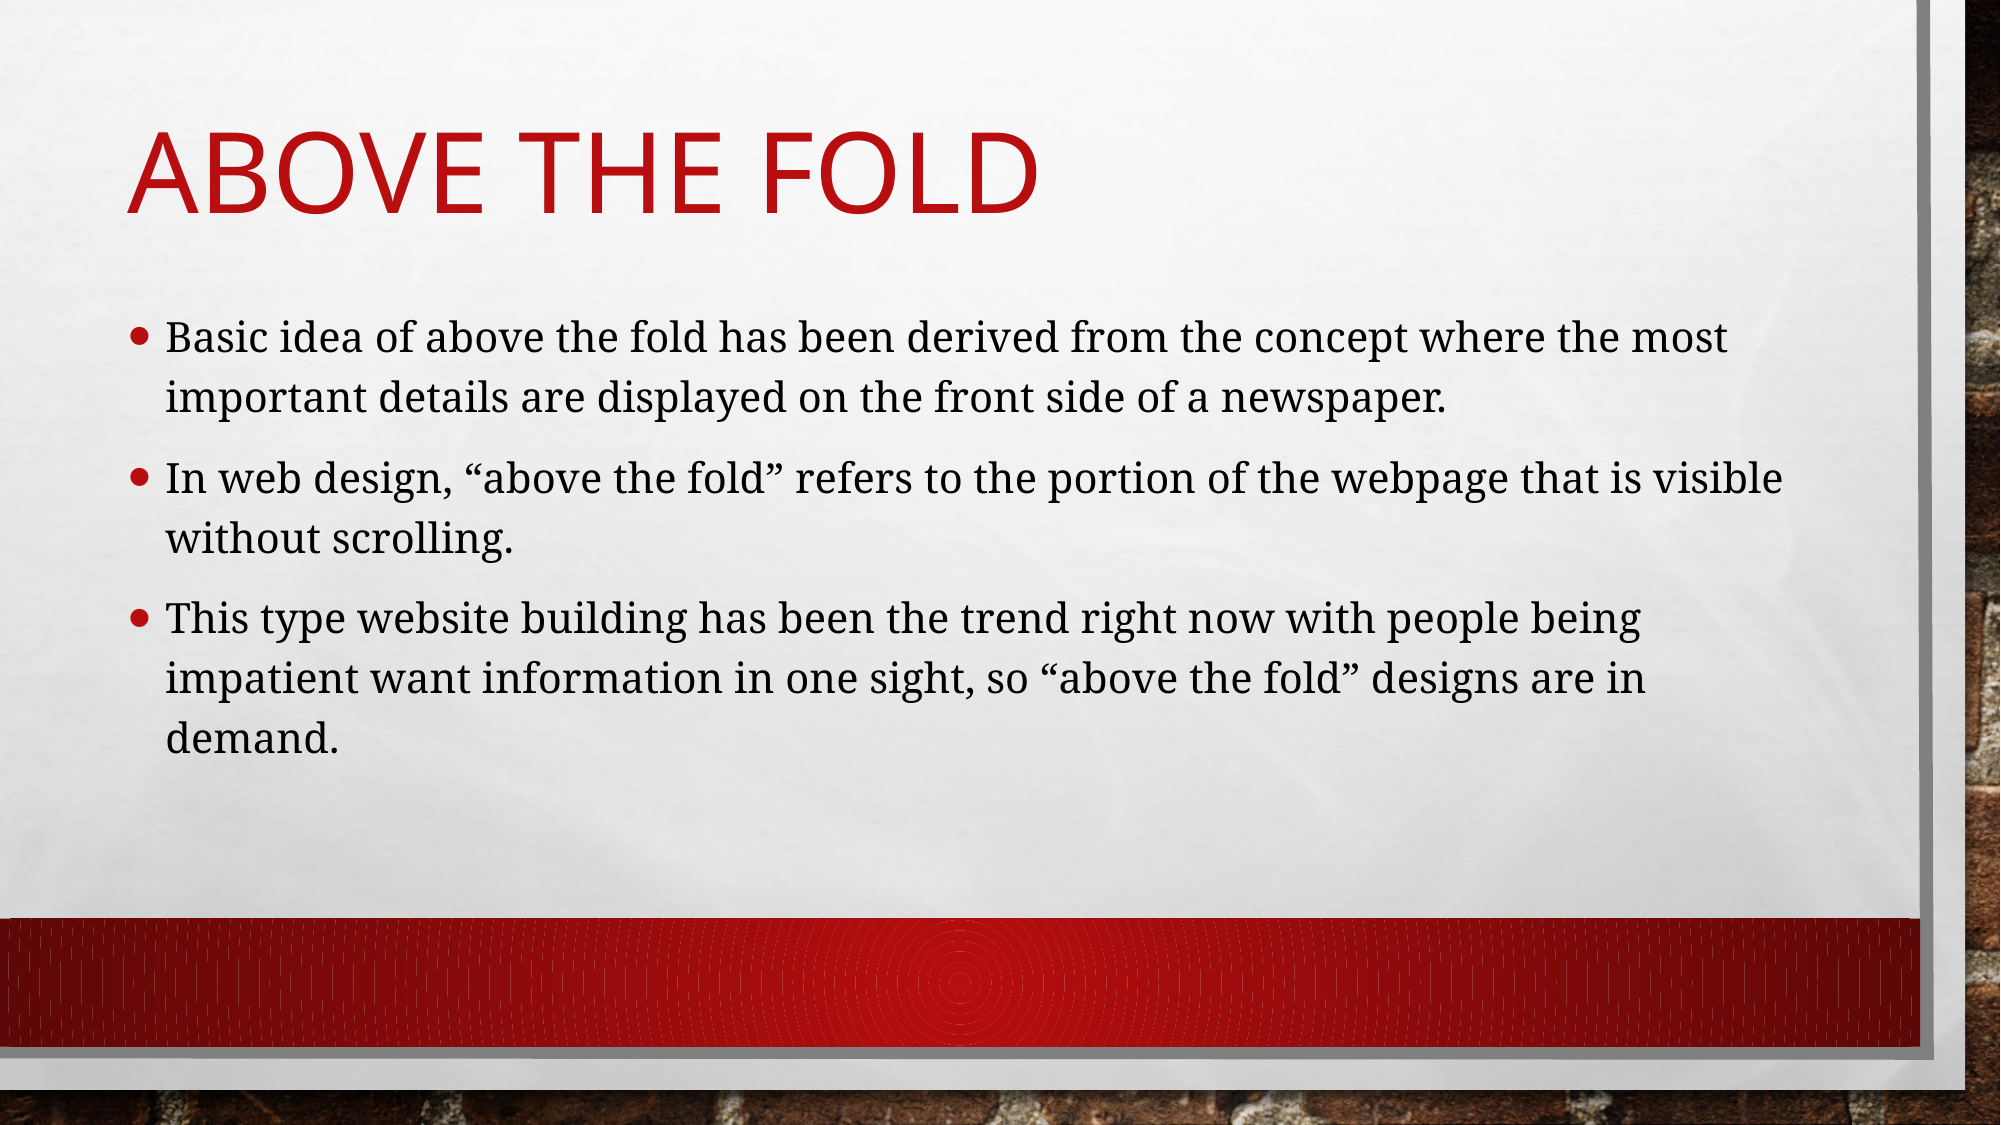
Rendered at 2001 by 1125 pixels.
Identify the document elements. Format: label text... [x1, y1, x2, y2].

picture [0, 0, 2000, 1125]
title Above the fold [112, 82, 1818, 259]
list Basic idea of above the fold has been derived from the concept where the most important details are displayed on the front side of a newspaper. In web design, “above the fold” refers to the portion of the webpage that is visible without scrolling. This type website building has been the trend right now with people being impatient want information in one sight, so “above the fold” designs are in demand. [112, 259, 1818, 804]
